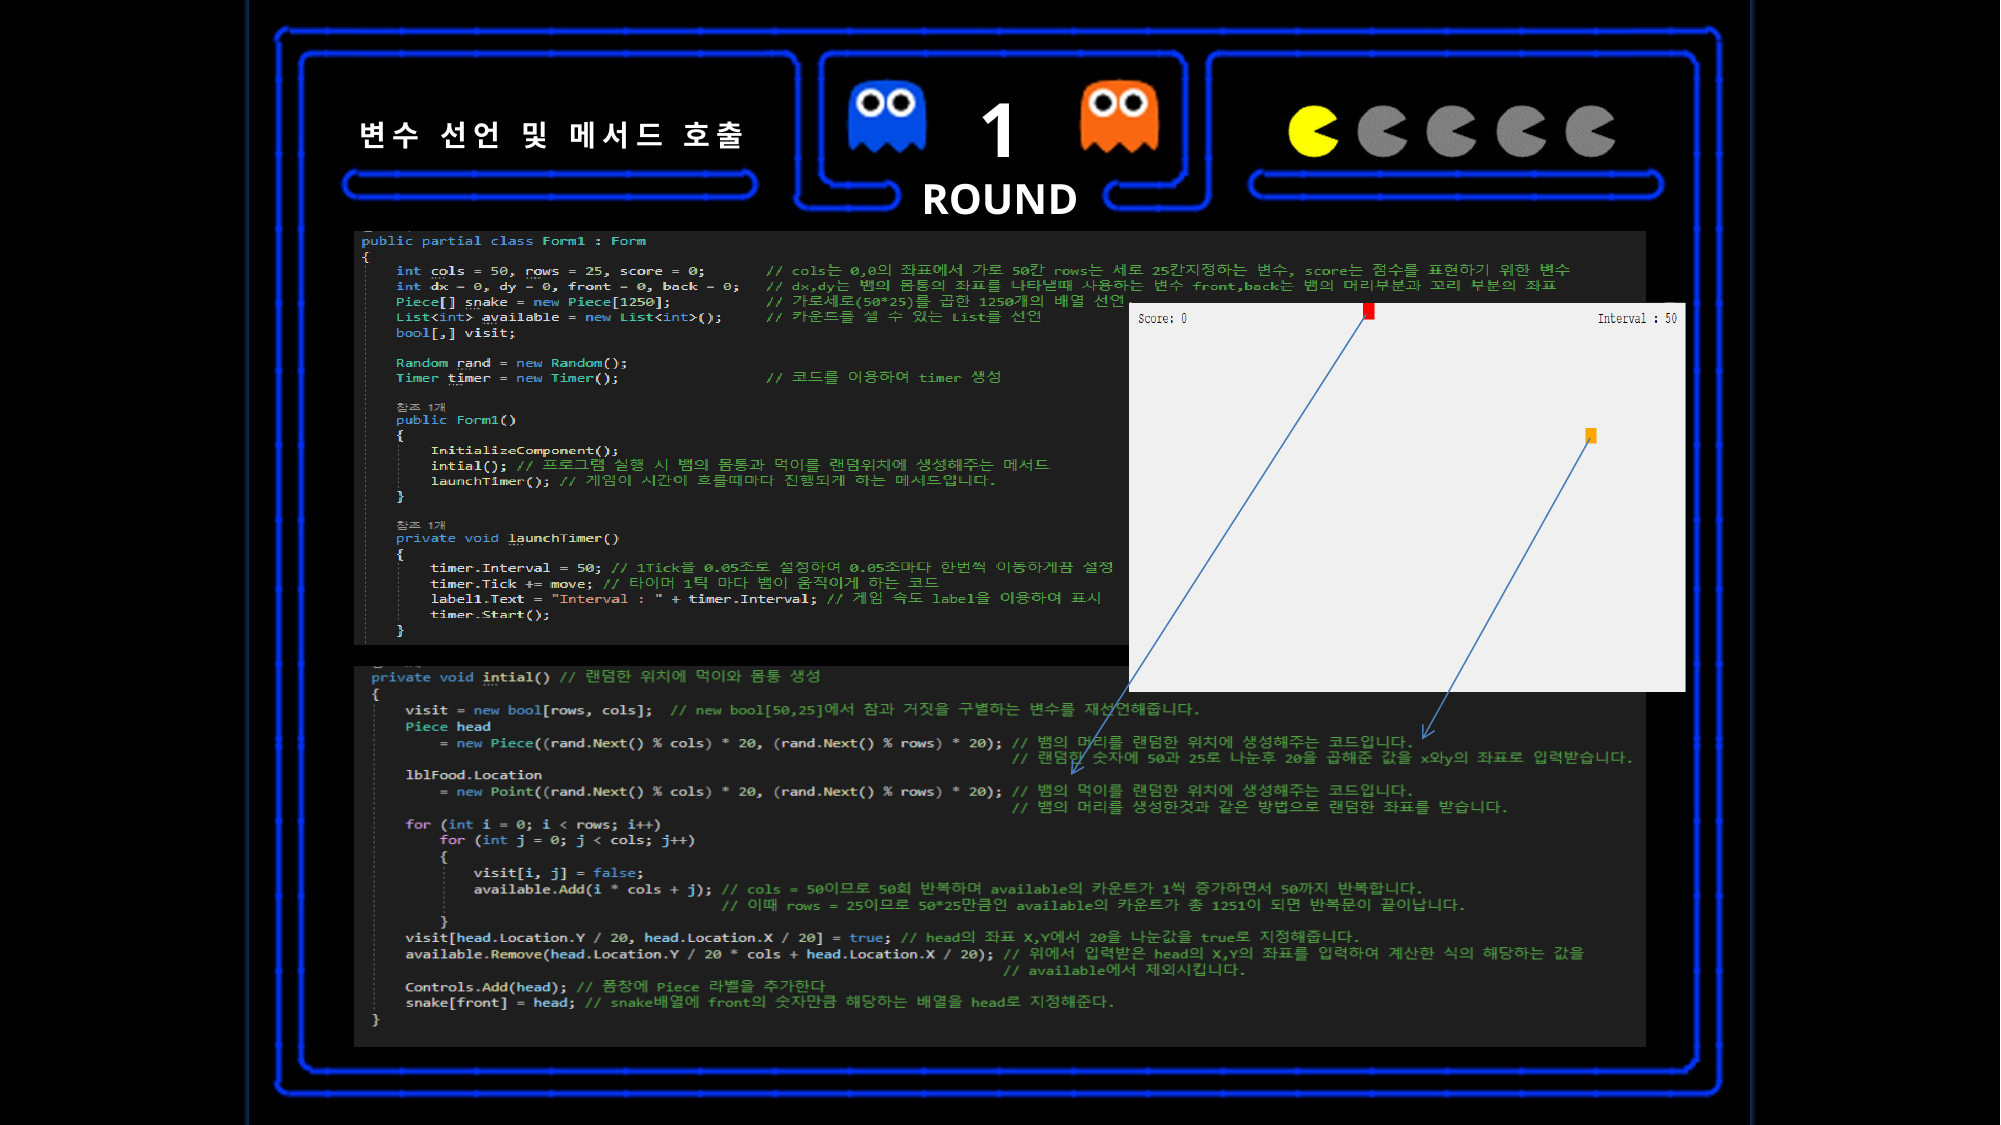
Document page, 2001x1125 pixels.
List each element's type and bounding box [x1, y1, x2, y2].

text_box [1421, 437, 1591, 740]
text_box [1070, 314, 1367, 776]
picture [249, 0, 1751, 1125]
